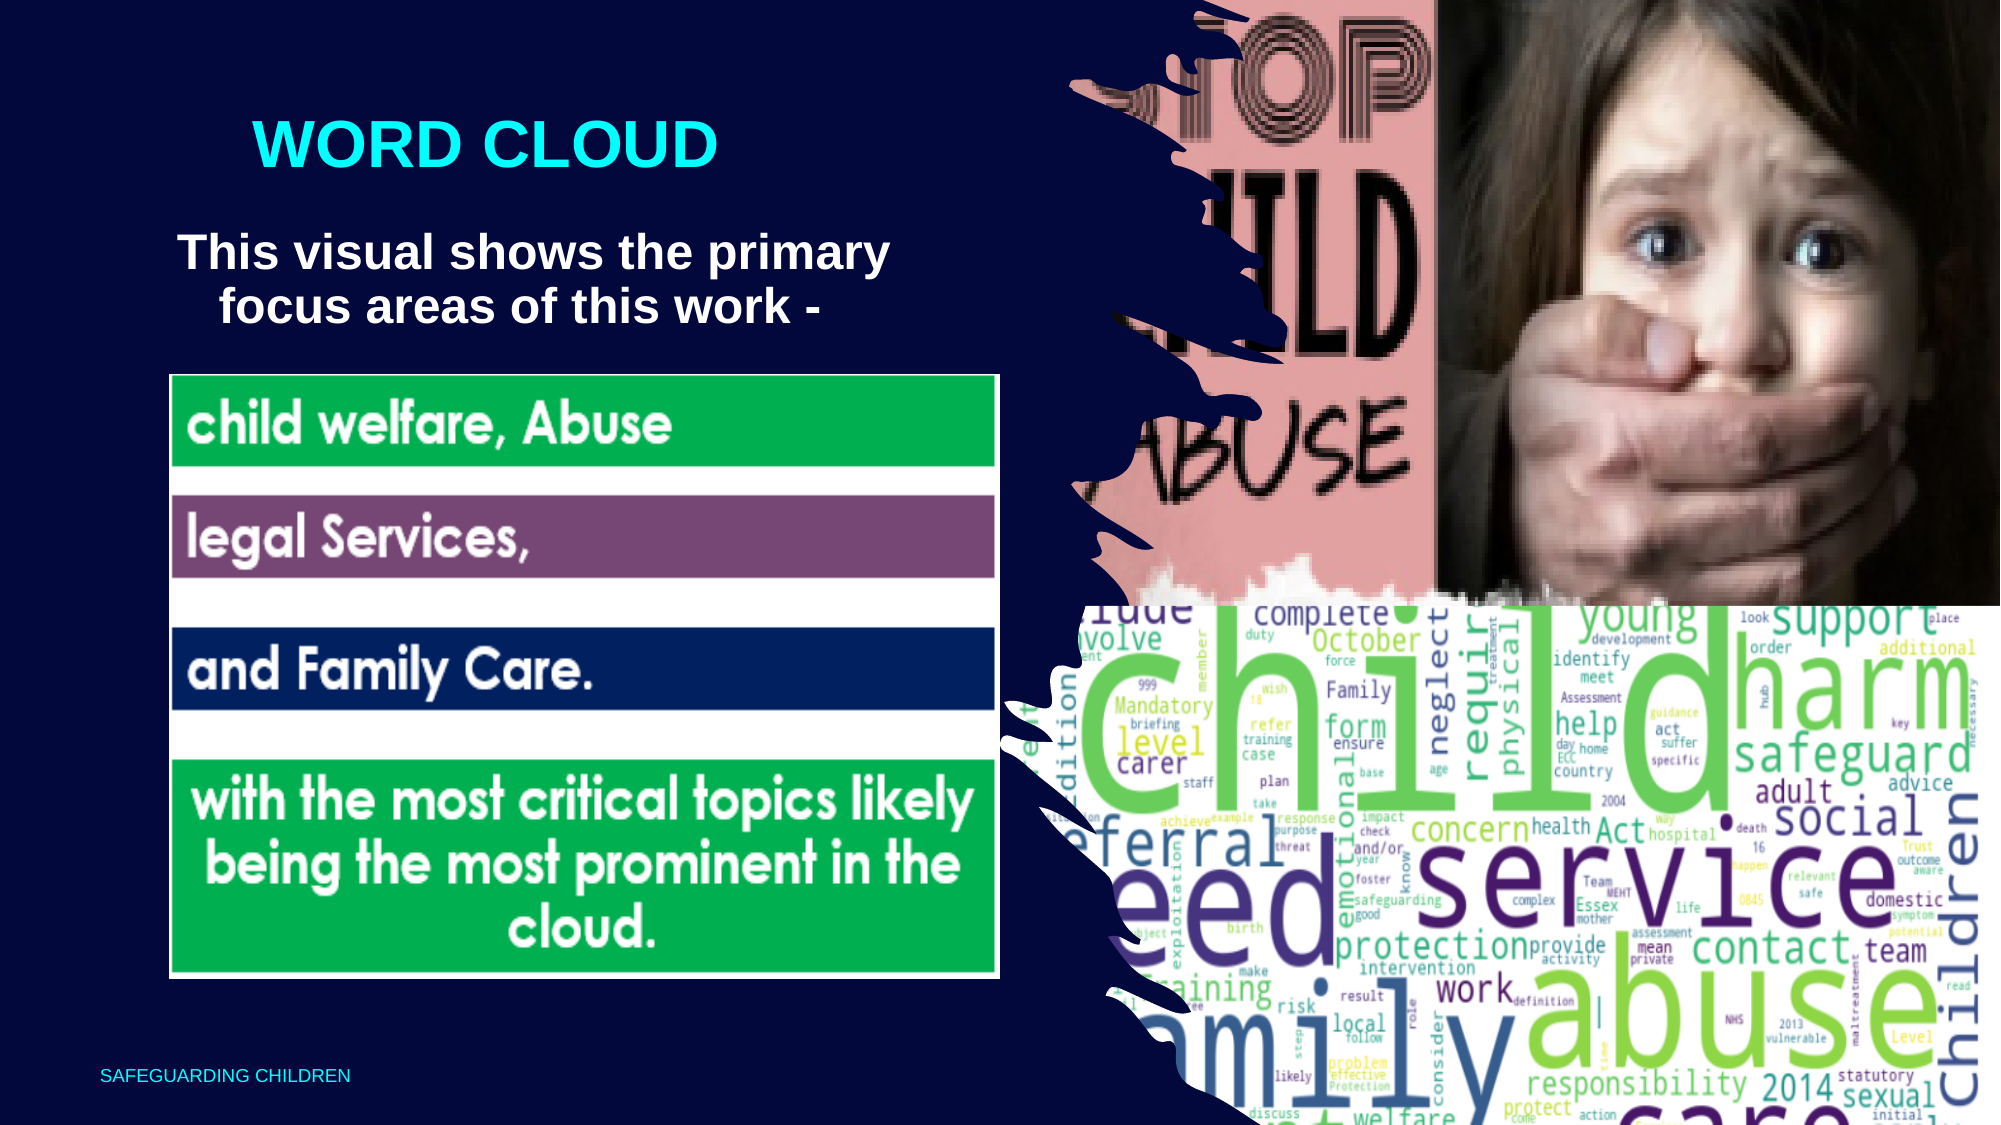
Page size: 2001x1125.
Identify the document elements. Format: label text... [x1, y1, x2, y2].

picture [169, 0, 2001, 1125]
footer SAFEGUARDING CHILDREN [99, 1063, 775, 1088]
text_box WORD CLOUD [237, 56, 1000, 236]
text_box This visual shows the primary focus areas of this work - [137, 218, 931, 344]
